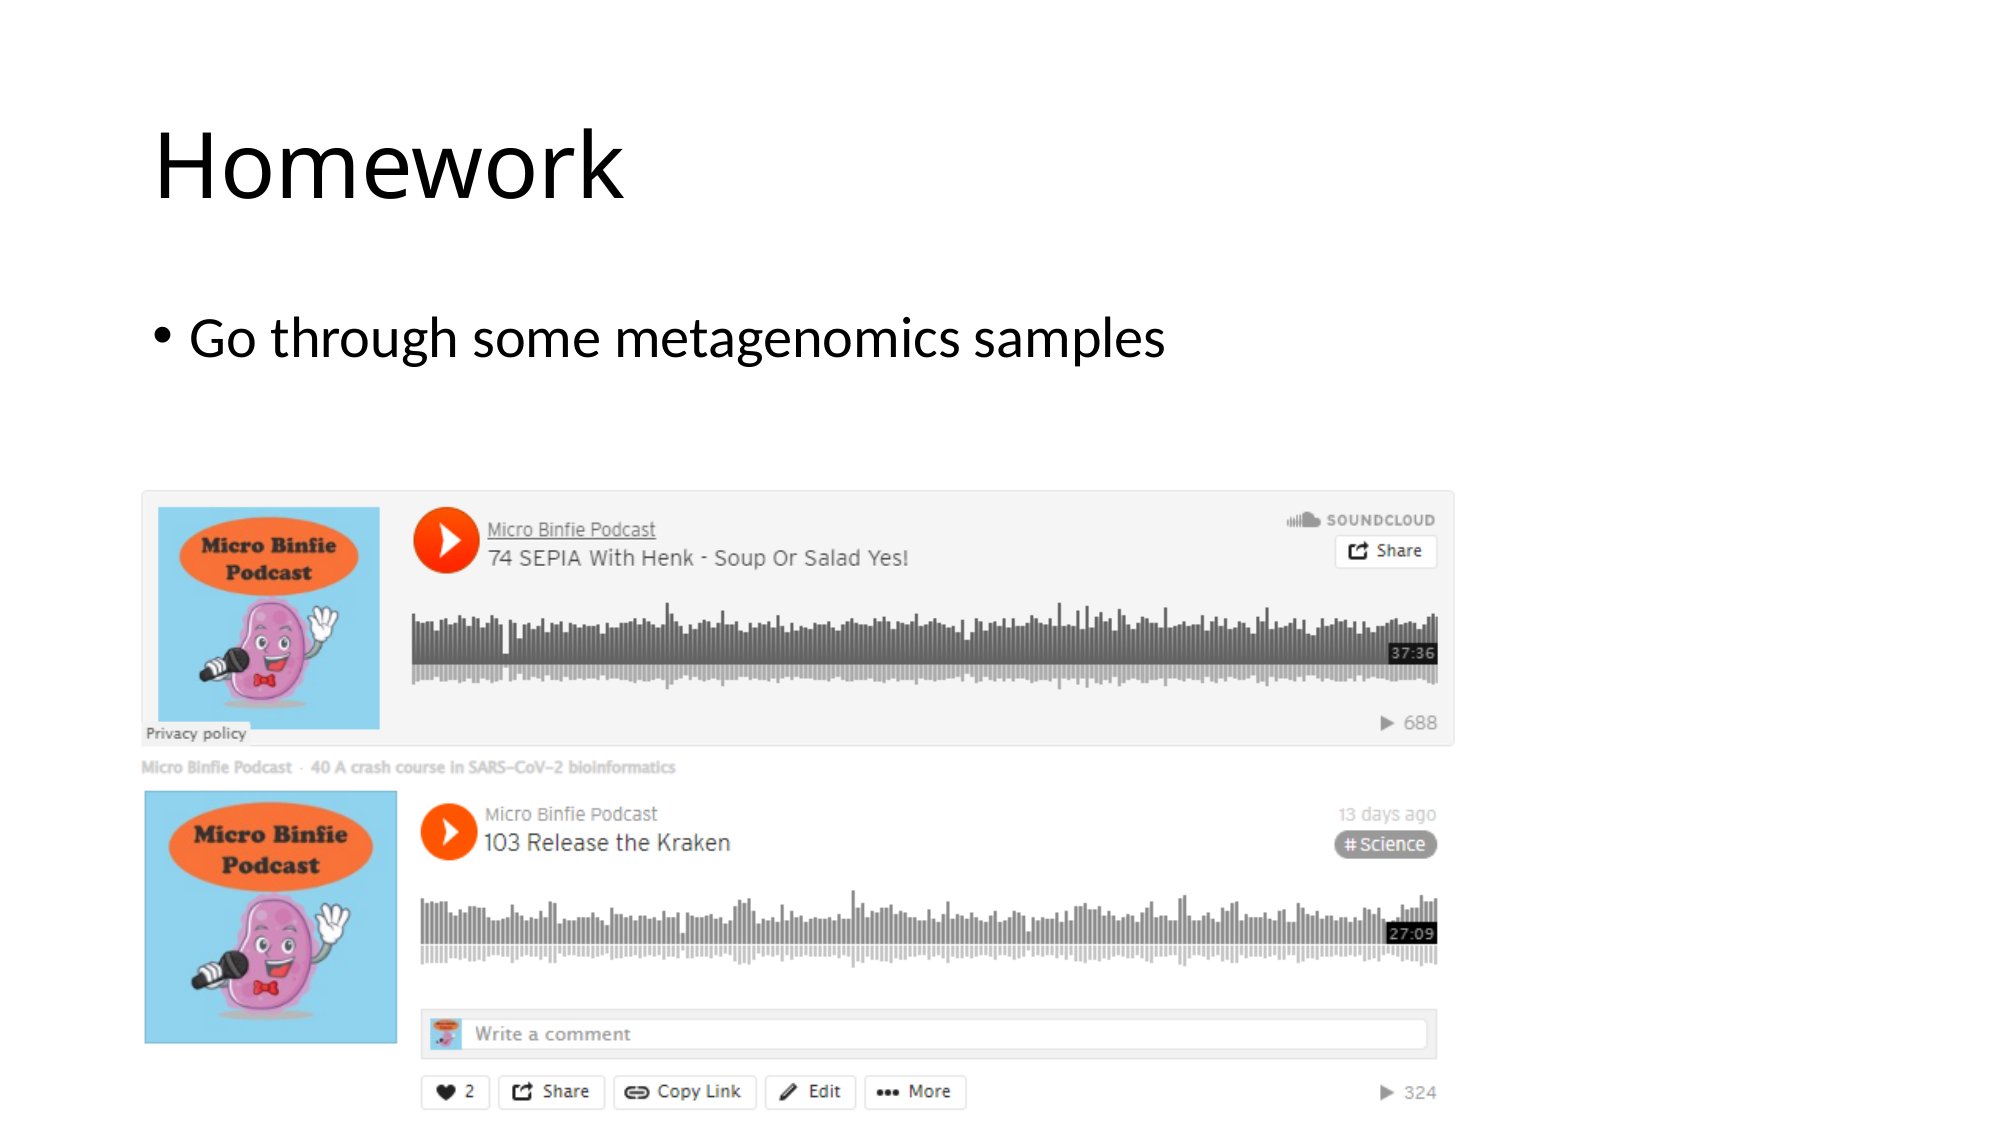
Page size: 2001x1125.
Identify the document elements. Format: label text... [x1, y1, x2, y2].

title Homework [137, 59, 1863, 278]
picture [137, 478, 1458, 776]
list Go through some metagenomics samples [137, 299, 1863, 1014]
picture [137, 780, 1458, 1115]
